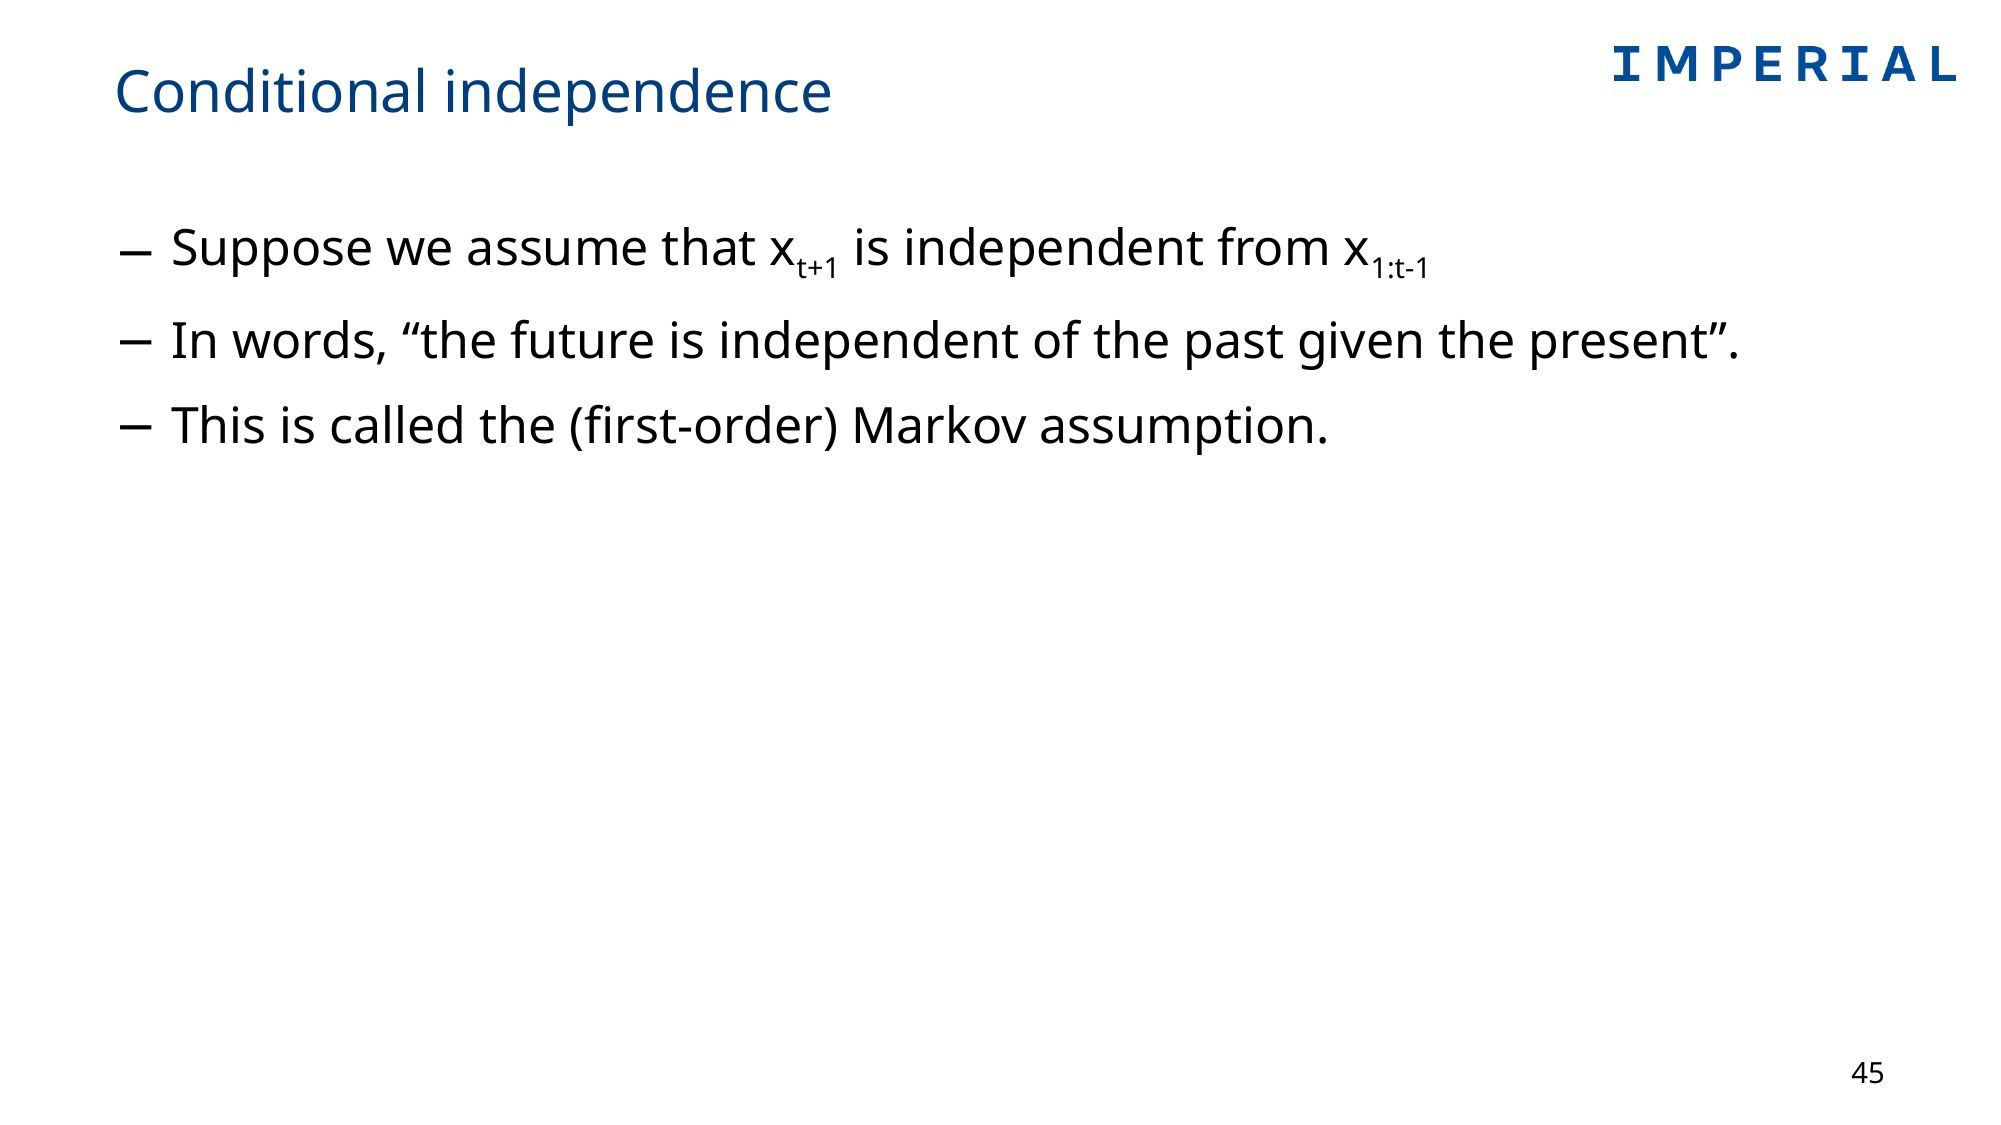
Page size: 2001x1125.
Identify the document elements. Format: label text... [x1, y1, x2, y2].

list Suppose we assume that xt+1 is independent from x1:t-1 In words, “the future is independent of the past given the present”. This is called the (first-order) Markov assumption. [99, 208, 1900, 1024]
picture [1900, 46, 1956, 81]
slide_number 45 [1433, 1046, 1901, 1103]
title Conditional independence [99, 0, 1900, 184]
